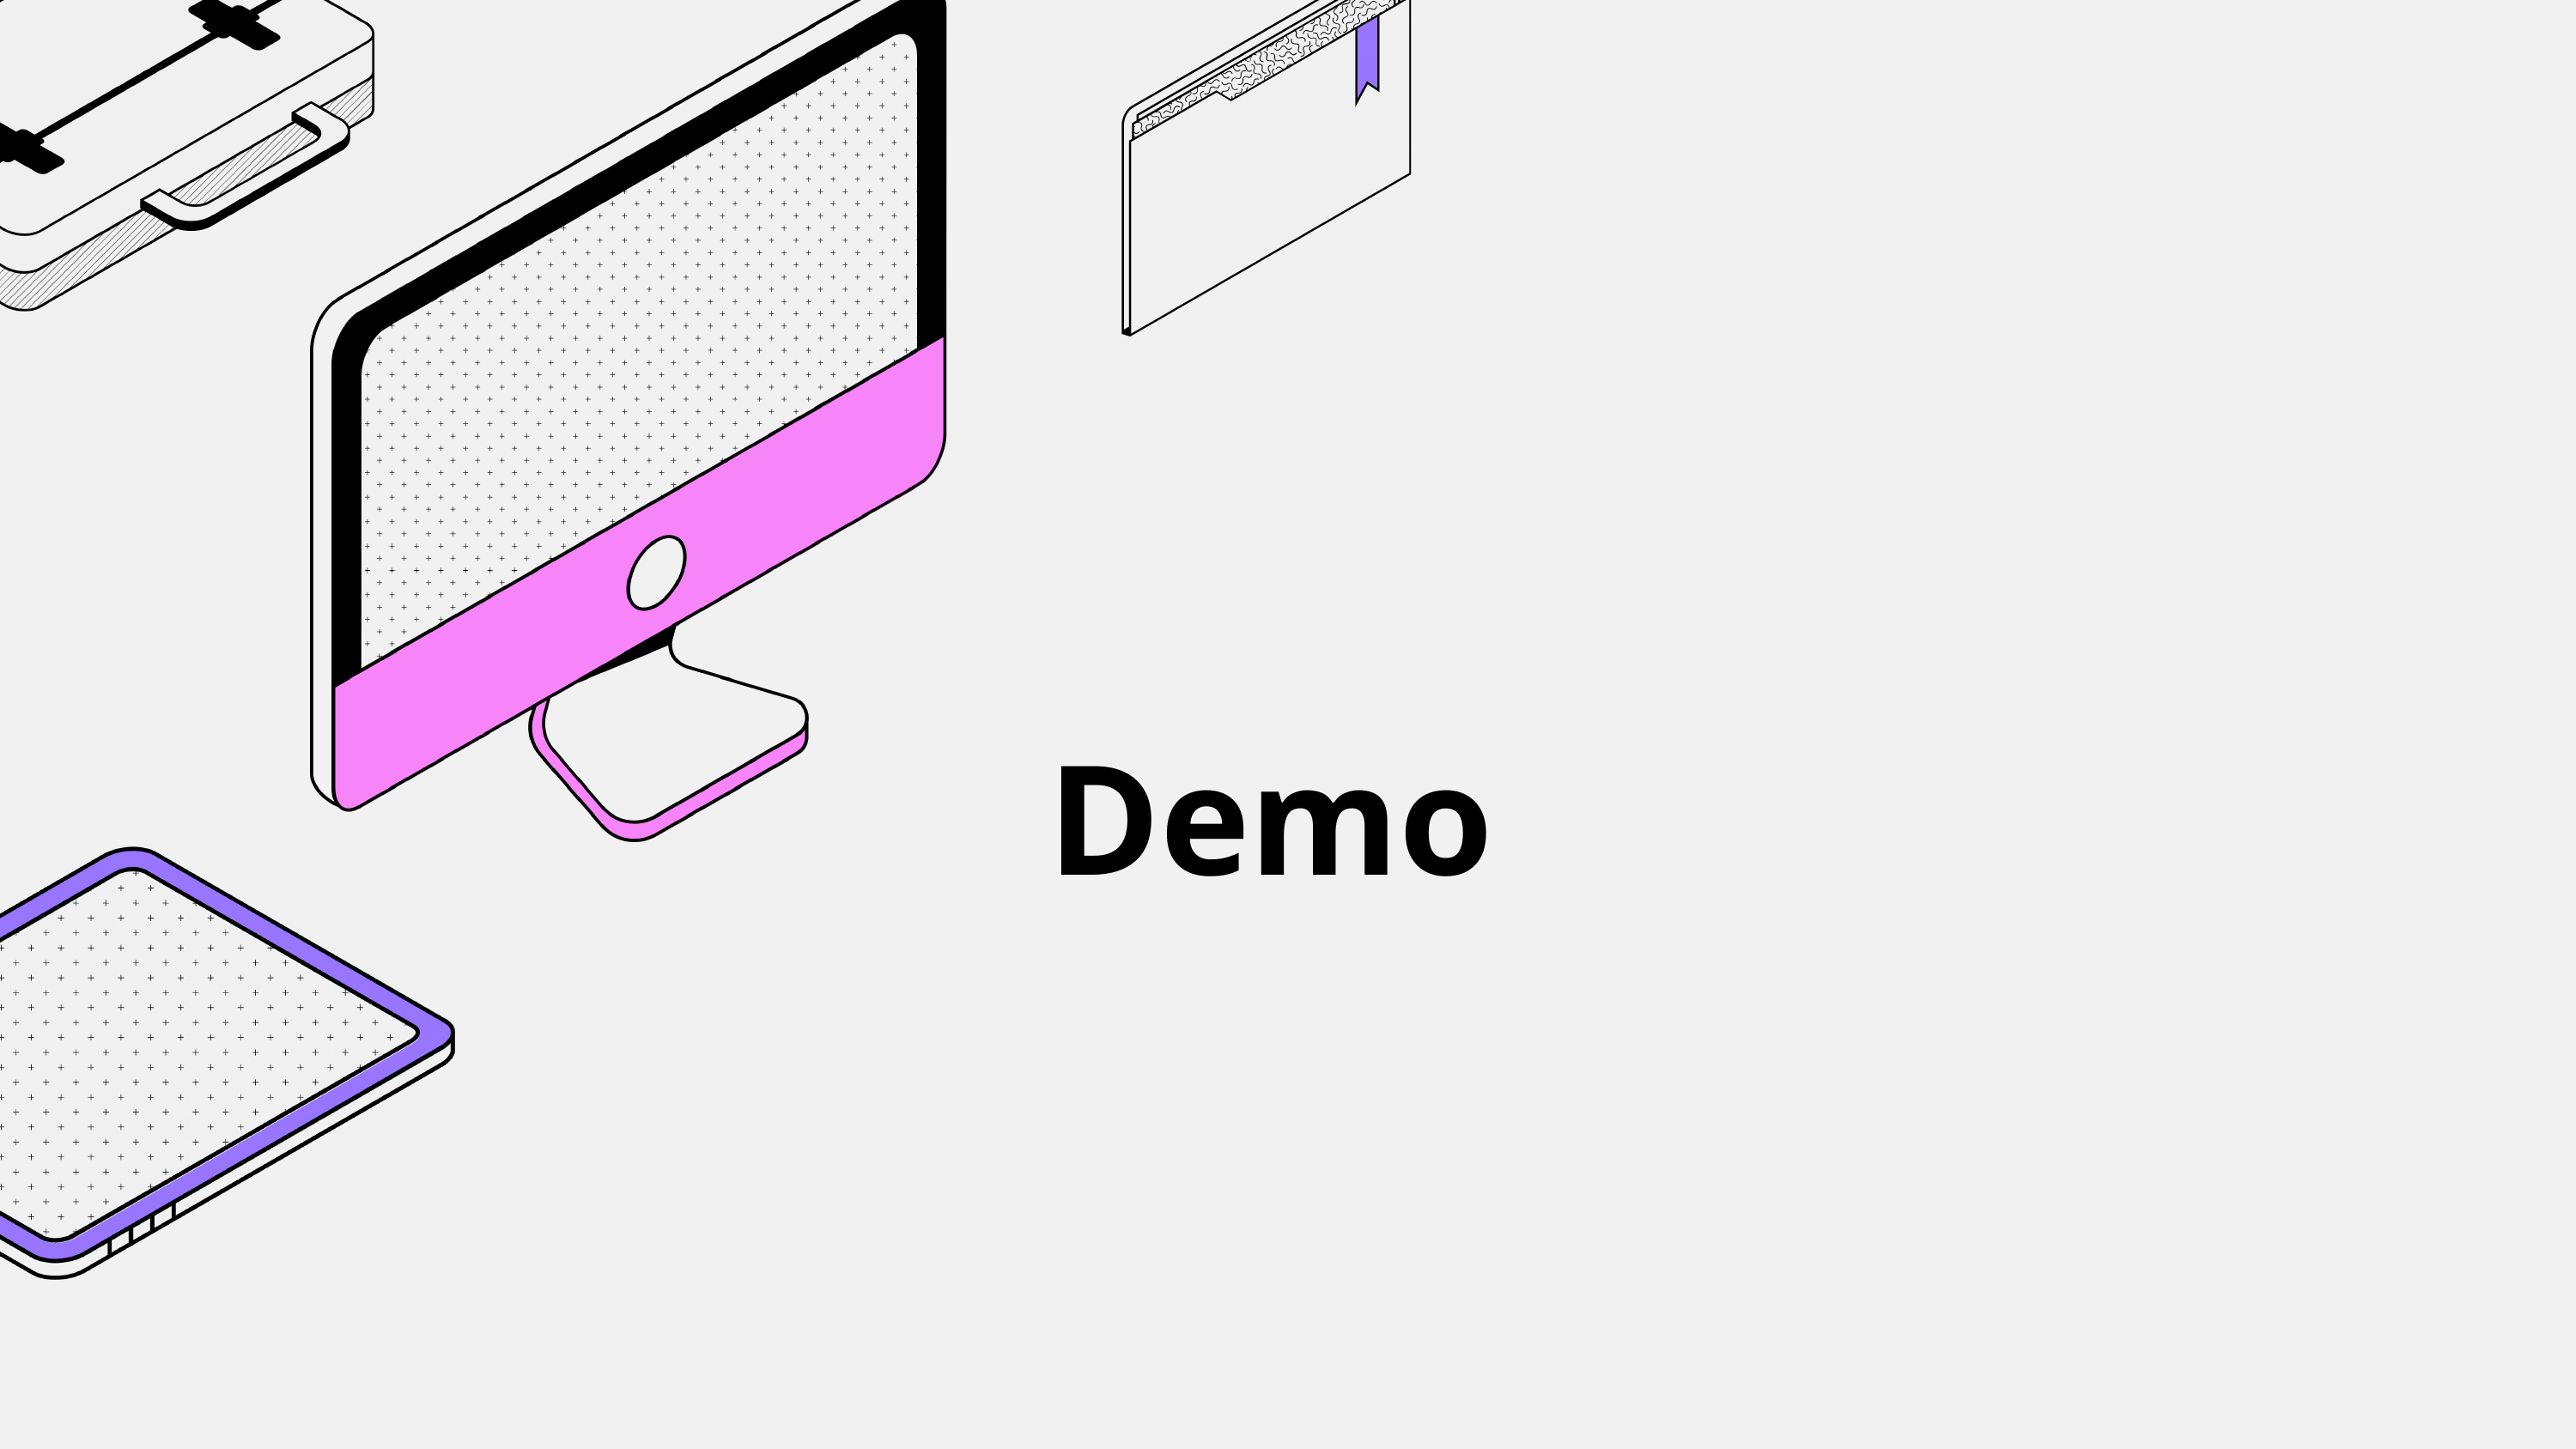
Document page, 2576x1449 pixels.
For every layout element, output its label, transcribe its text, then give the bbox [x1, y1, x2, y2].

text_box [1121, 0, 1412, 336]
text_box [0, 846, 455, 1280]
text_box [0, 0, 376, 312]
text_box [309, 0, 947, 842]
text_box Demo [1048, 723, 2392, 906]
